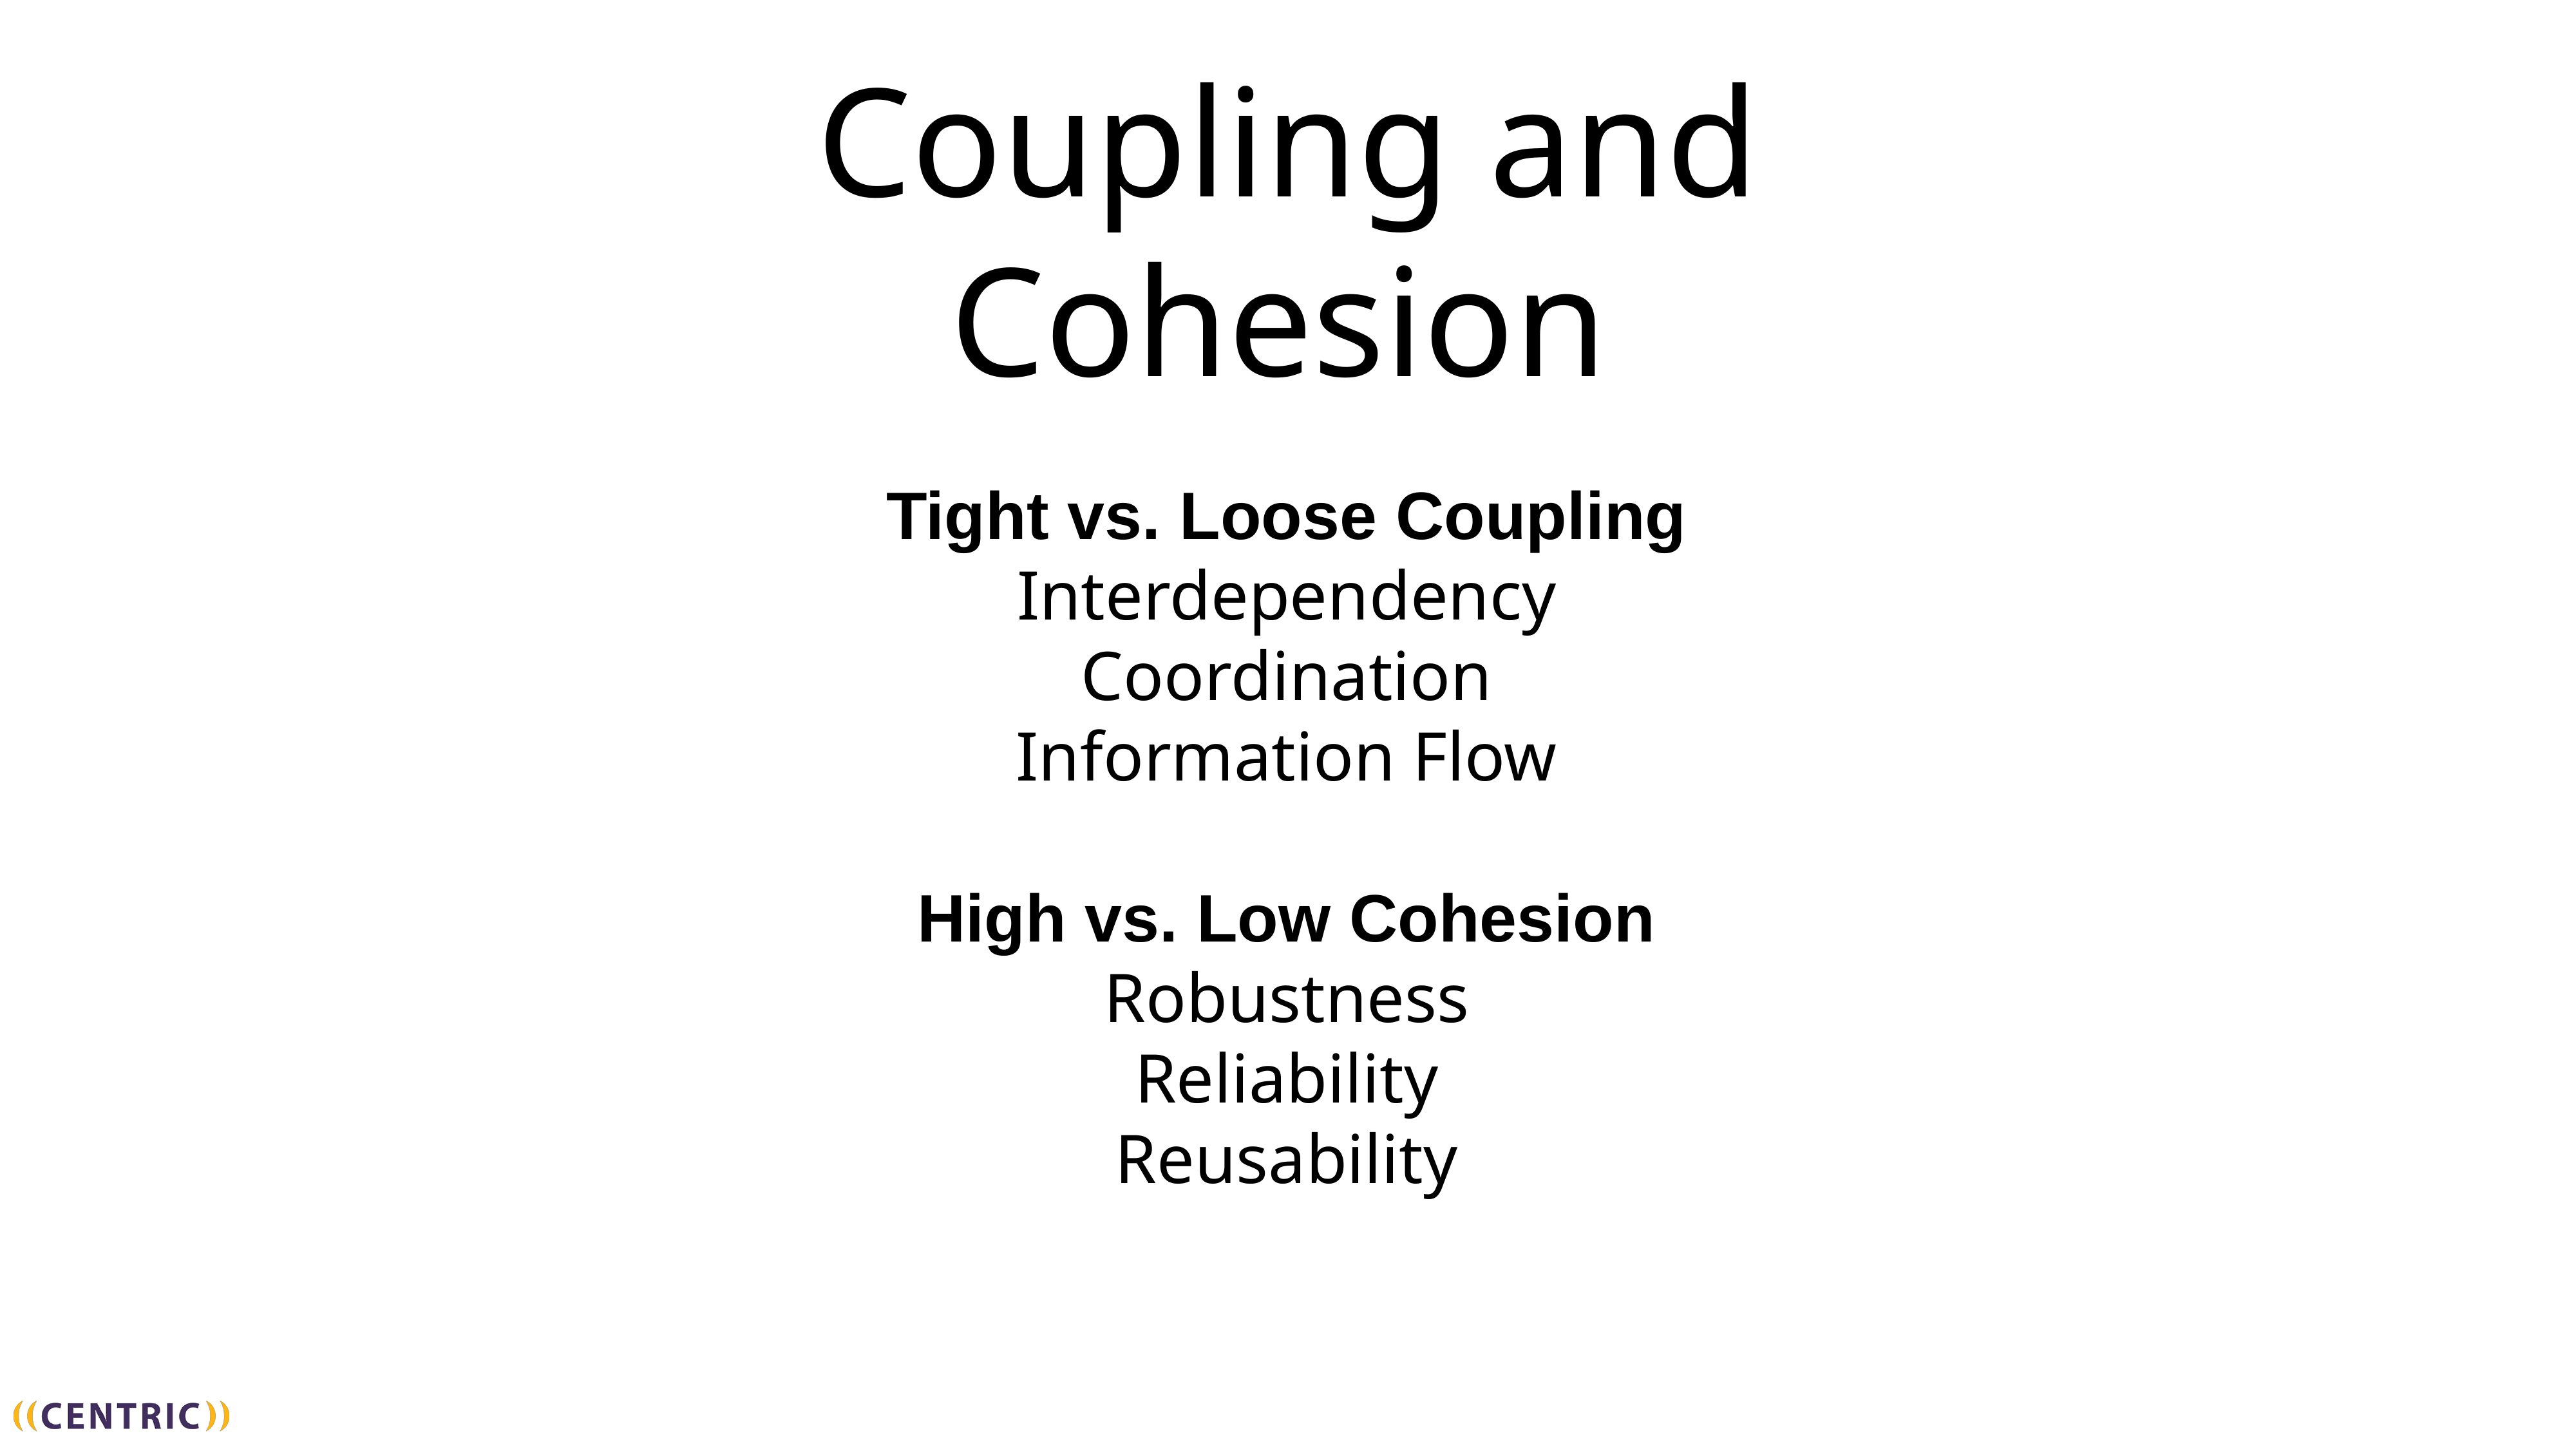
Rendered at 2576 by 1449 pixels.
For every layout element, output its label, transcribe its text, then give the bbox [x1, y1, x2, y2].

text_box Tight vs. Loose Coupling Interdependency Coordination Information Flow High vs. Low Cohesion Robustness Reliability Reusability [436, 464, 2137, 1204]
picture [12, 1401, 231, 1432]
title Coupling and Cohesion [463, 65, 2113, 388]
